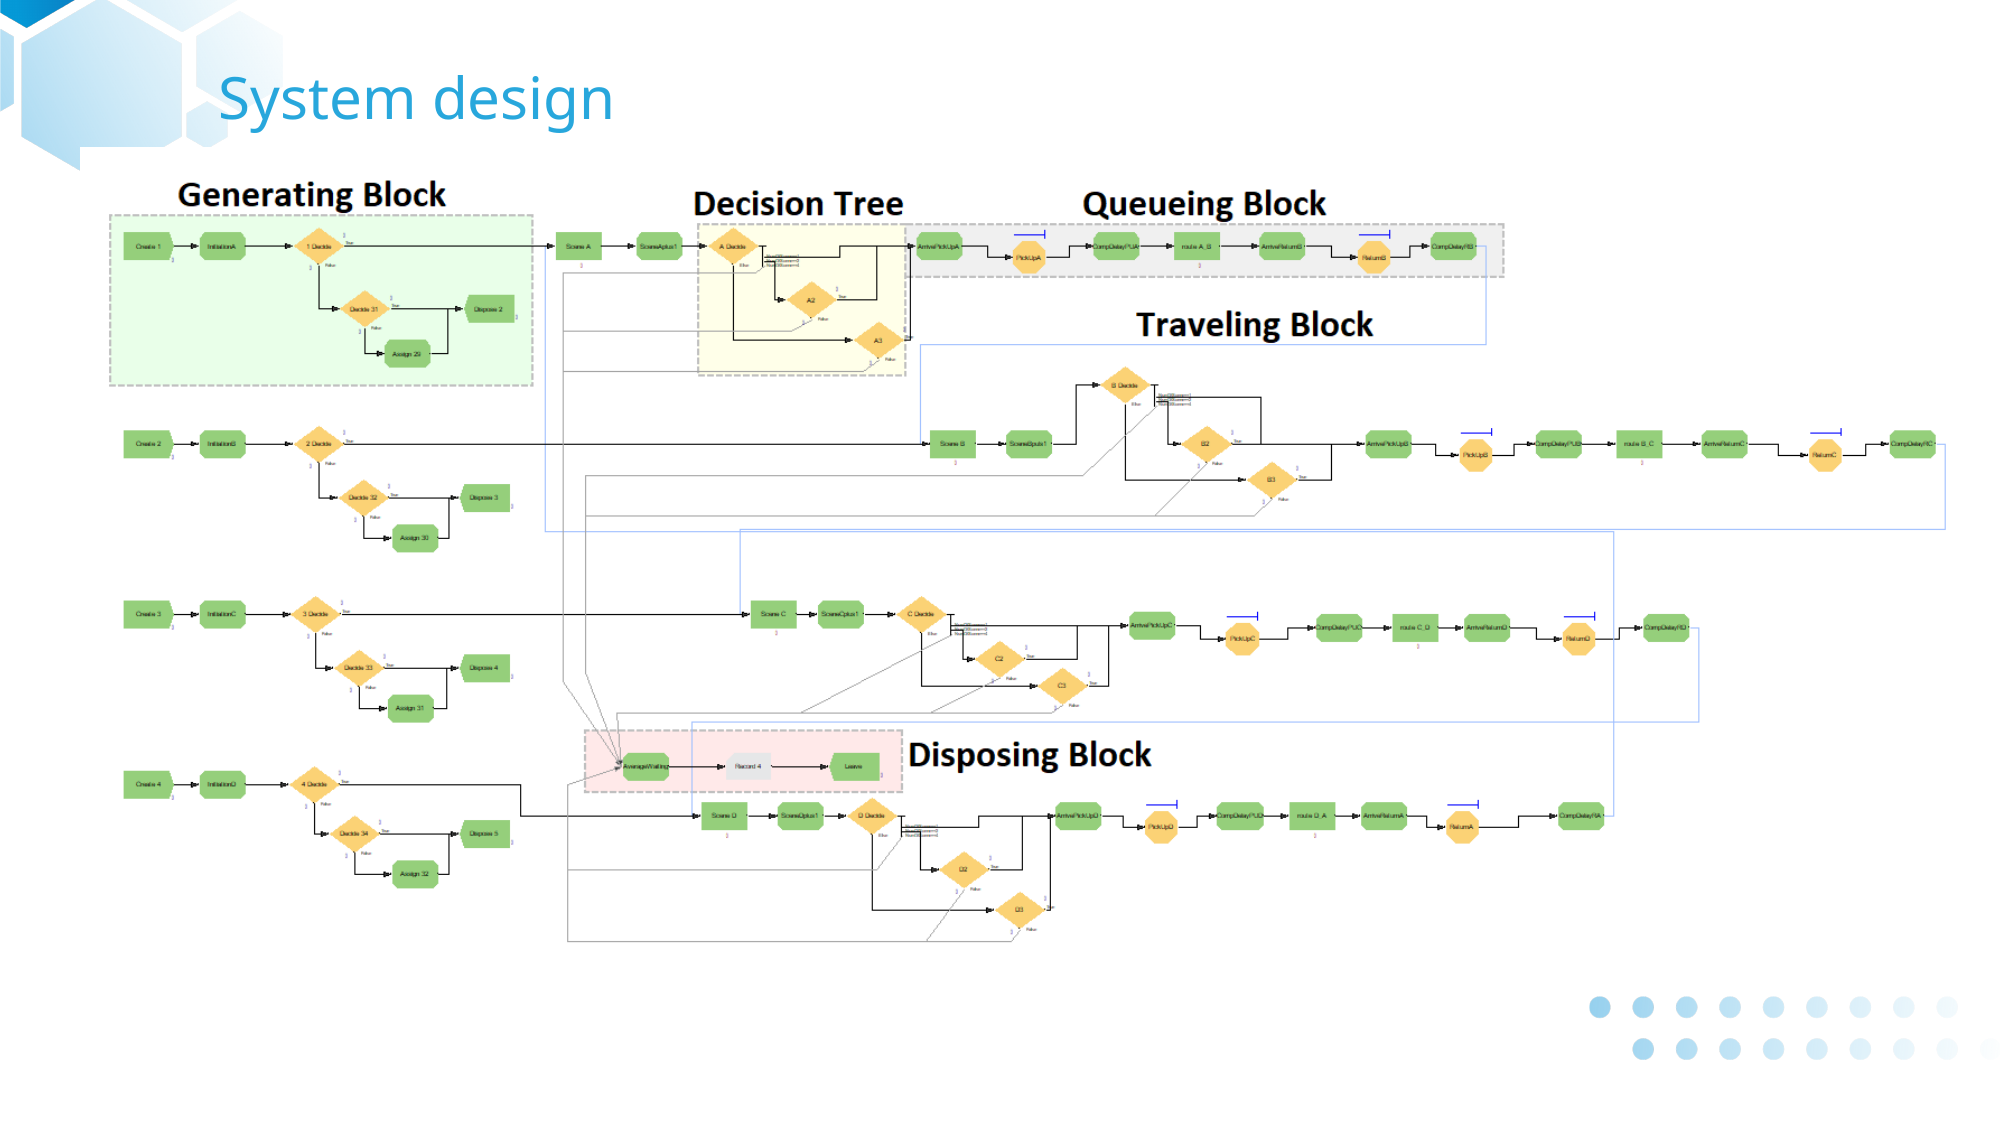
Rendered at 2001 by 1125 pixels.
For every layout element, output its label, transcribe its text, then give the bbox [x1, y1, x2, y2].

picture [1590, 997, 2000, 1060]
text_box System design [204, 54, 631, 139]
picture [1, 0, 1966, 960]
